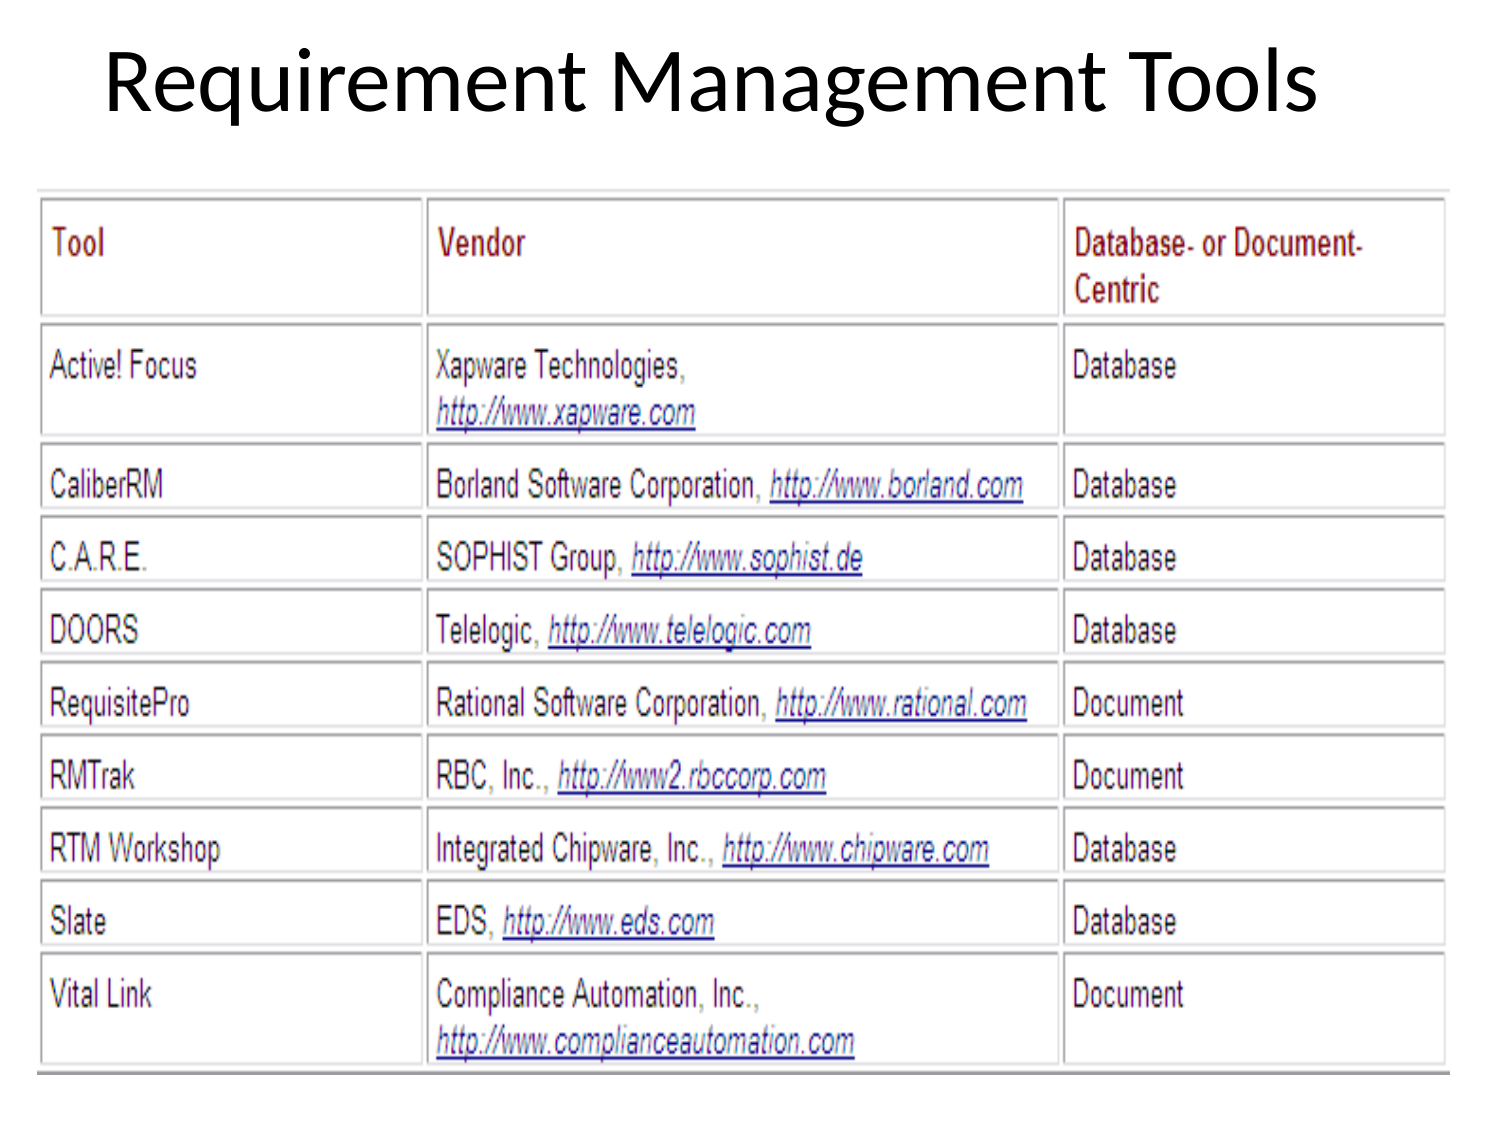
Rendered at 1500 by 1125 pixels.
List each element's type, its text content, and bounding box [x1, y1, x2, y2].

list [37, 187, 1451, 1076]
title Requirement Management Tools [0, 0, 1425, 150]
